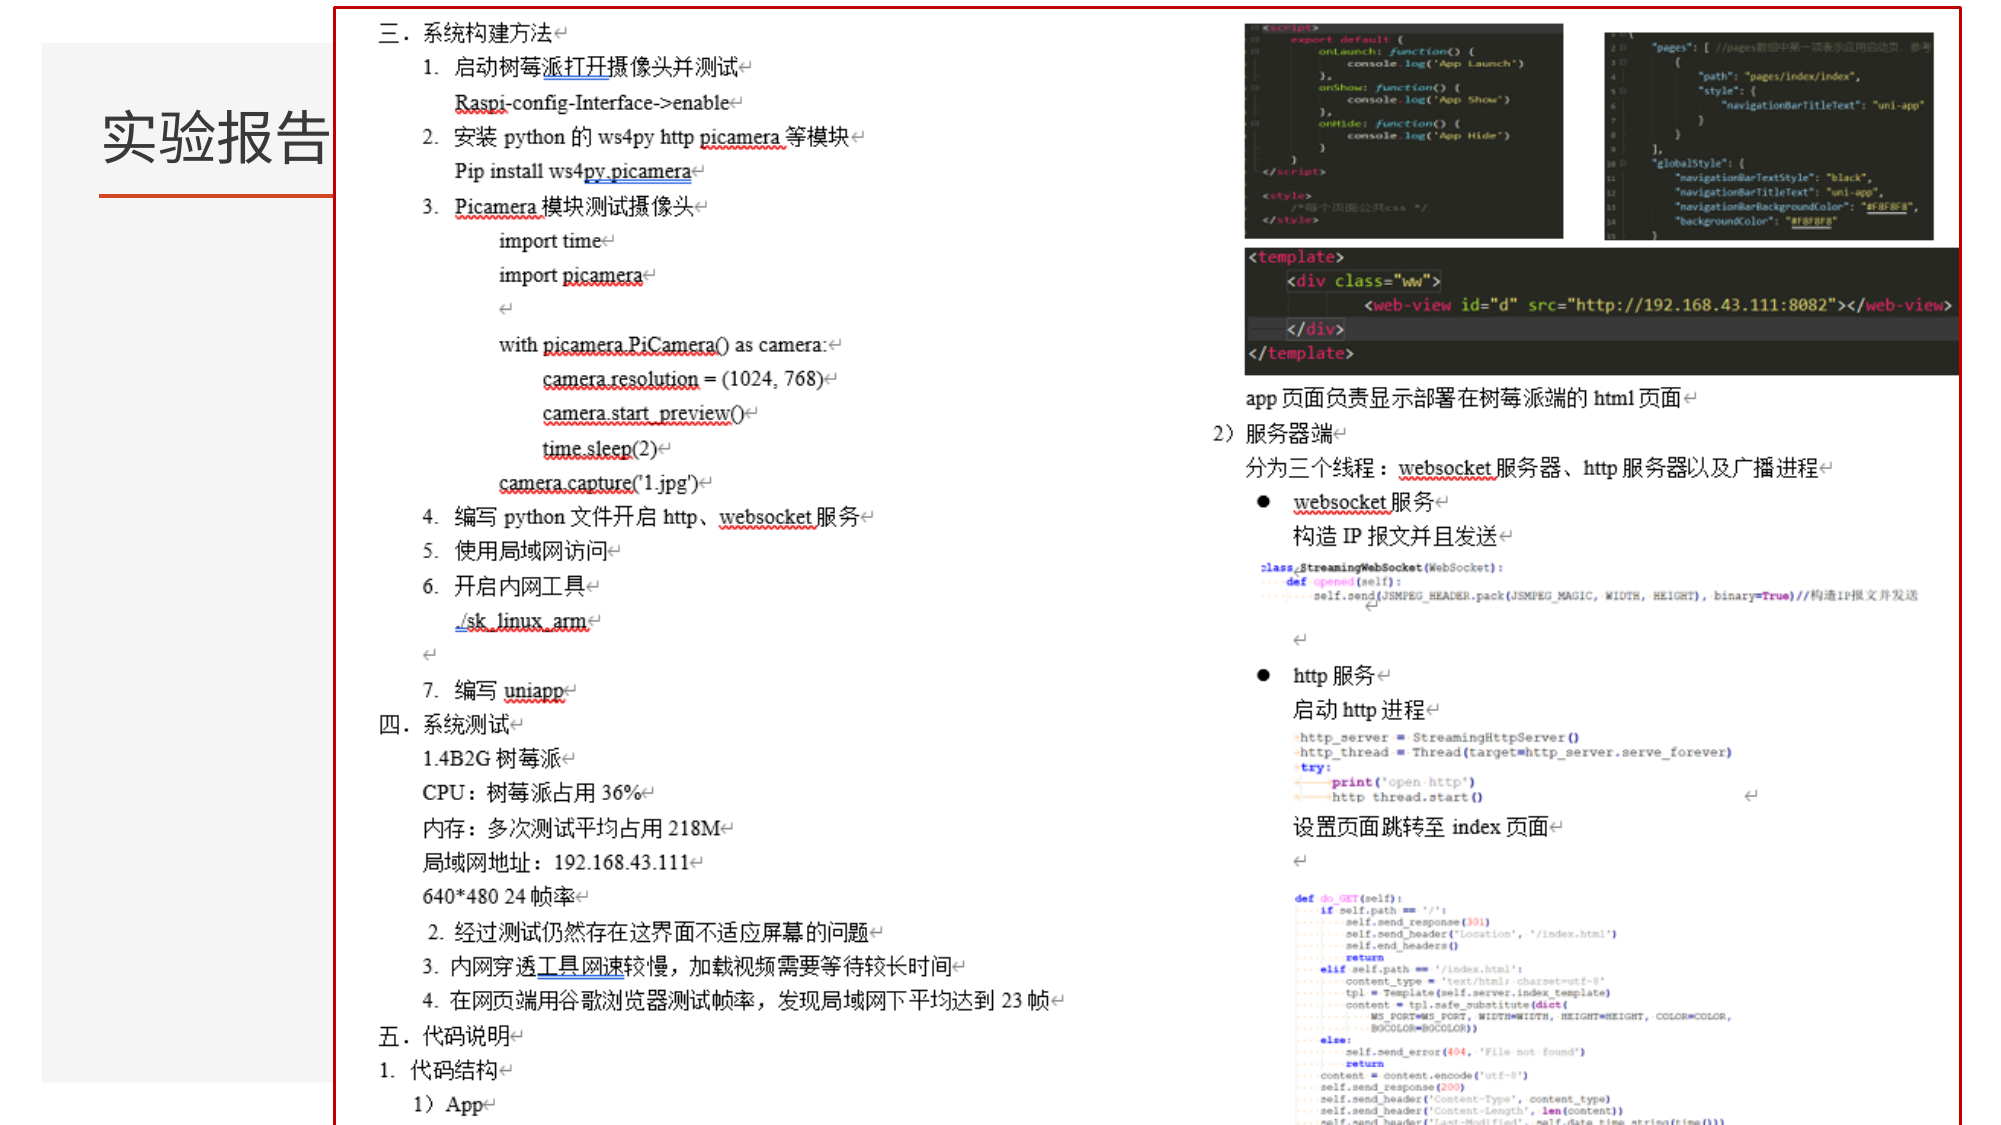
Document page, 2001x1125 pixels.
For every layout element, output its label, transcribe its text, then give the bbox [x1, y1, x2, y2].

title 实验报告6 [85, 73, 333, 179]
picture [335, 9, 1960, 1125]
